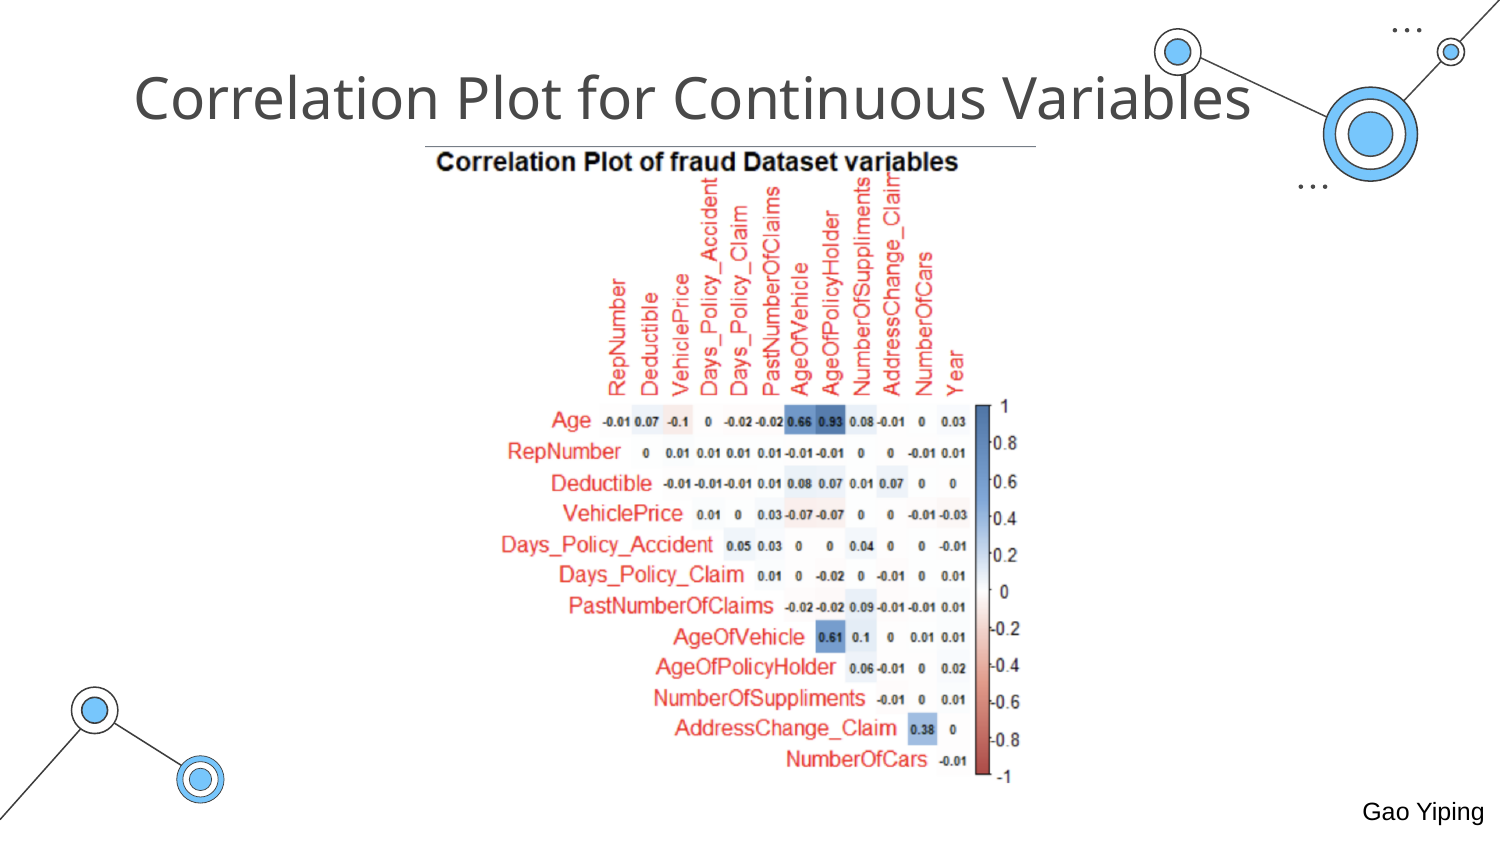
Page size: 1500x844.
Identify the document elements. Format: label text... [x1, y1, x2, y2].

subtitle Gao Yiping [1292, 780, 1500, 844]
picture [425, 139, 1036, 795]
title Correlation Plot for Continuous Variables [118, 46, 1382, 141]
